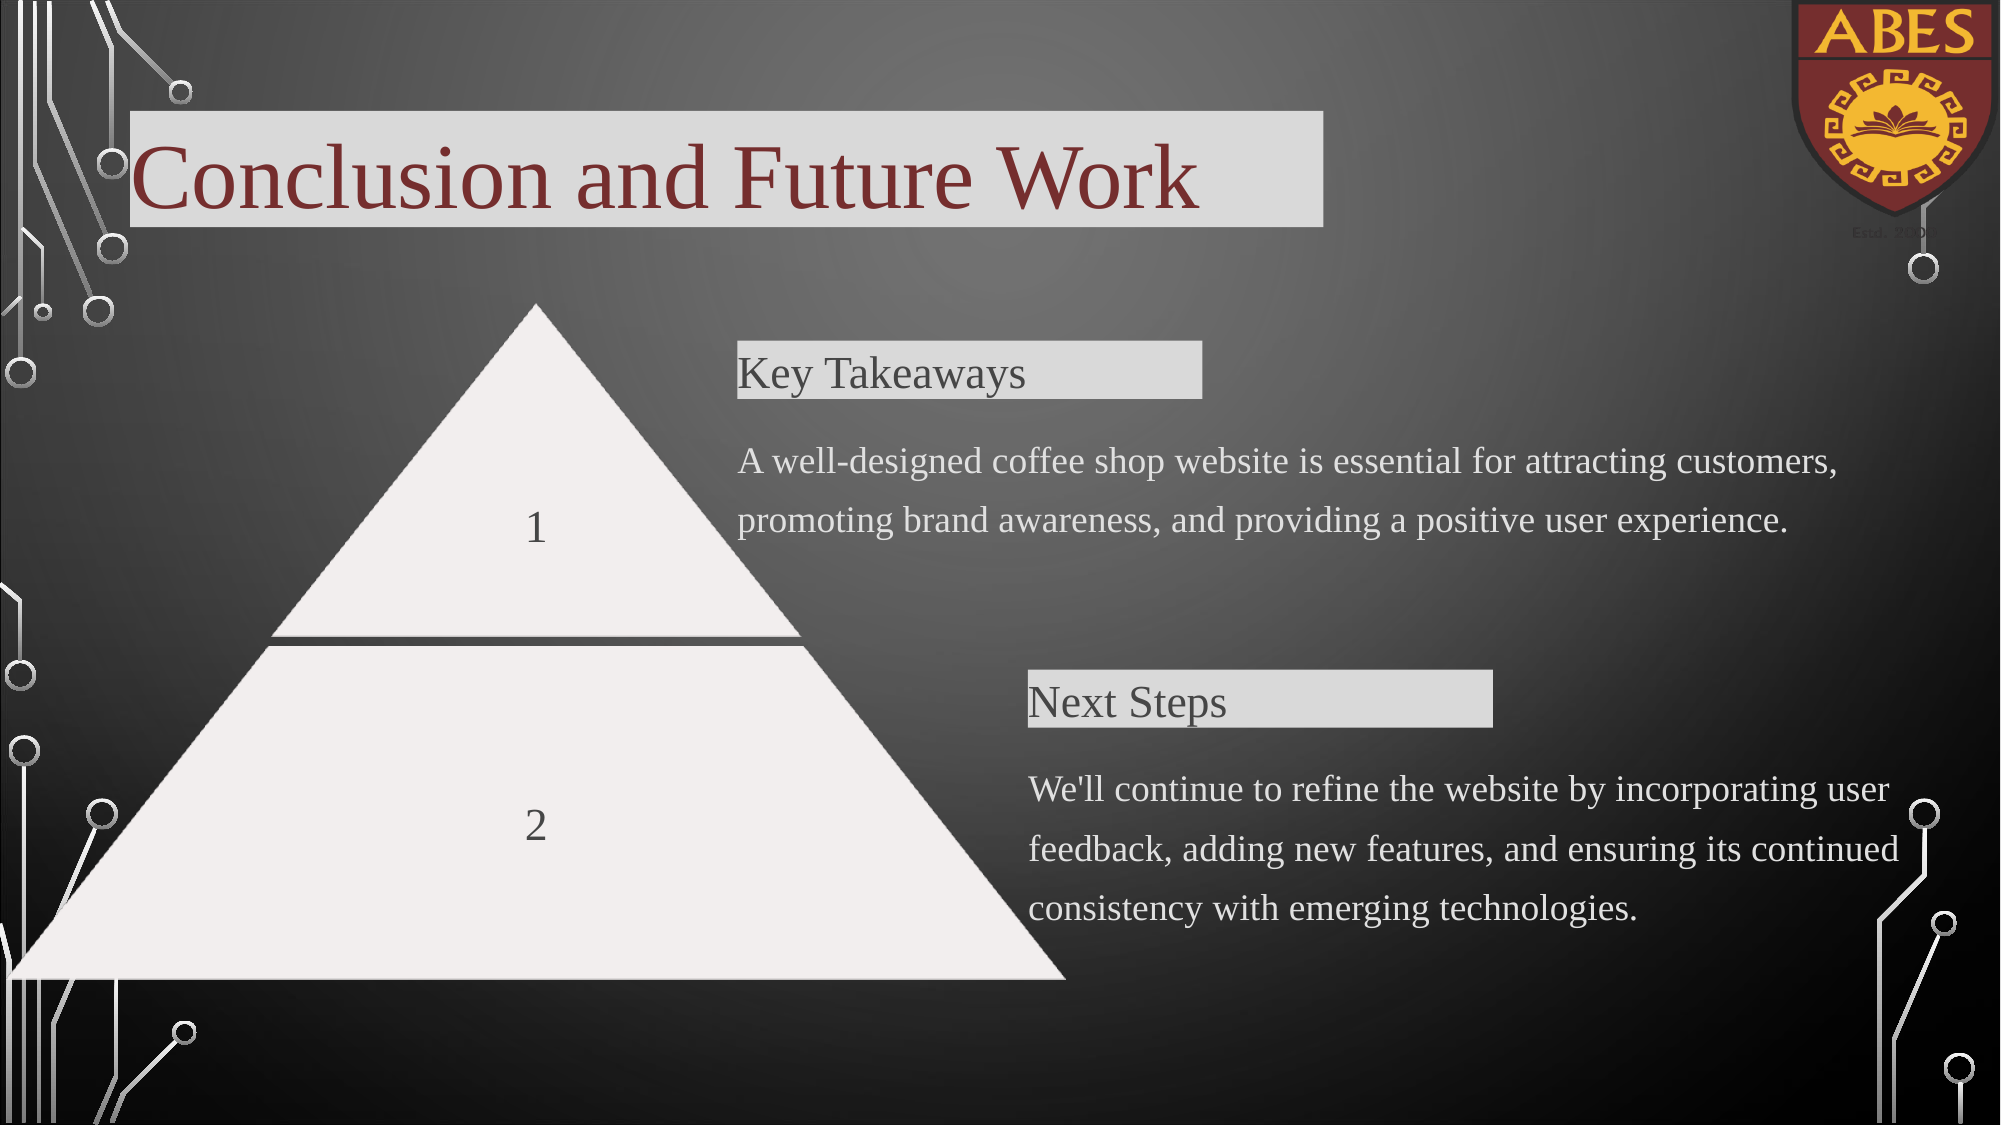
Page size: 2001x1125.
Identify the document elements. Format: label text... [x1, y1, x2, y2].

text_box Conclusion and Future Work [130, 110, 1324, 228]
text_box A well-designed coffee shop website is essential for attracting customers, promoting brand awareness, and providing a positive user experience. [802, 421, 1949, 600]
text_box Key Takeaways [802, 340, 1203, 399]
picture [1788, 0, 2001, 1125]
picture [271, 303, 802, 638]
picture [6, 646, 1067, 981]
text_box Next Steps [1067, 669, 1493, 728]
text_box We'll continue to refine the website by incorporating user feedback, adding new features, and ensuring its continued consistency with emerging technologies. [1067, 750, 2000, 929]
